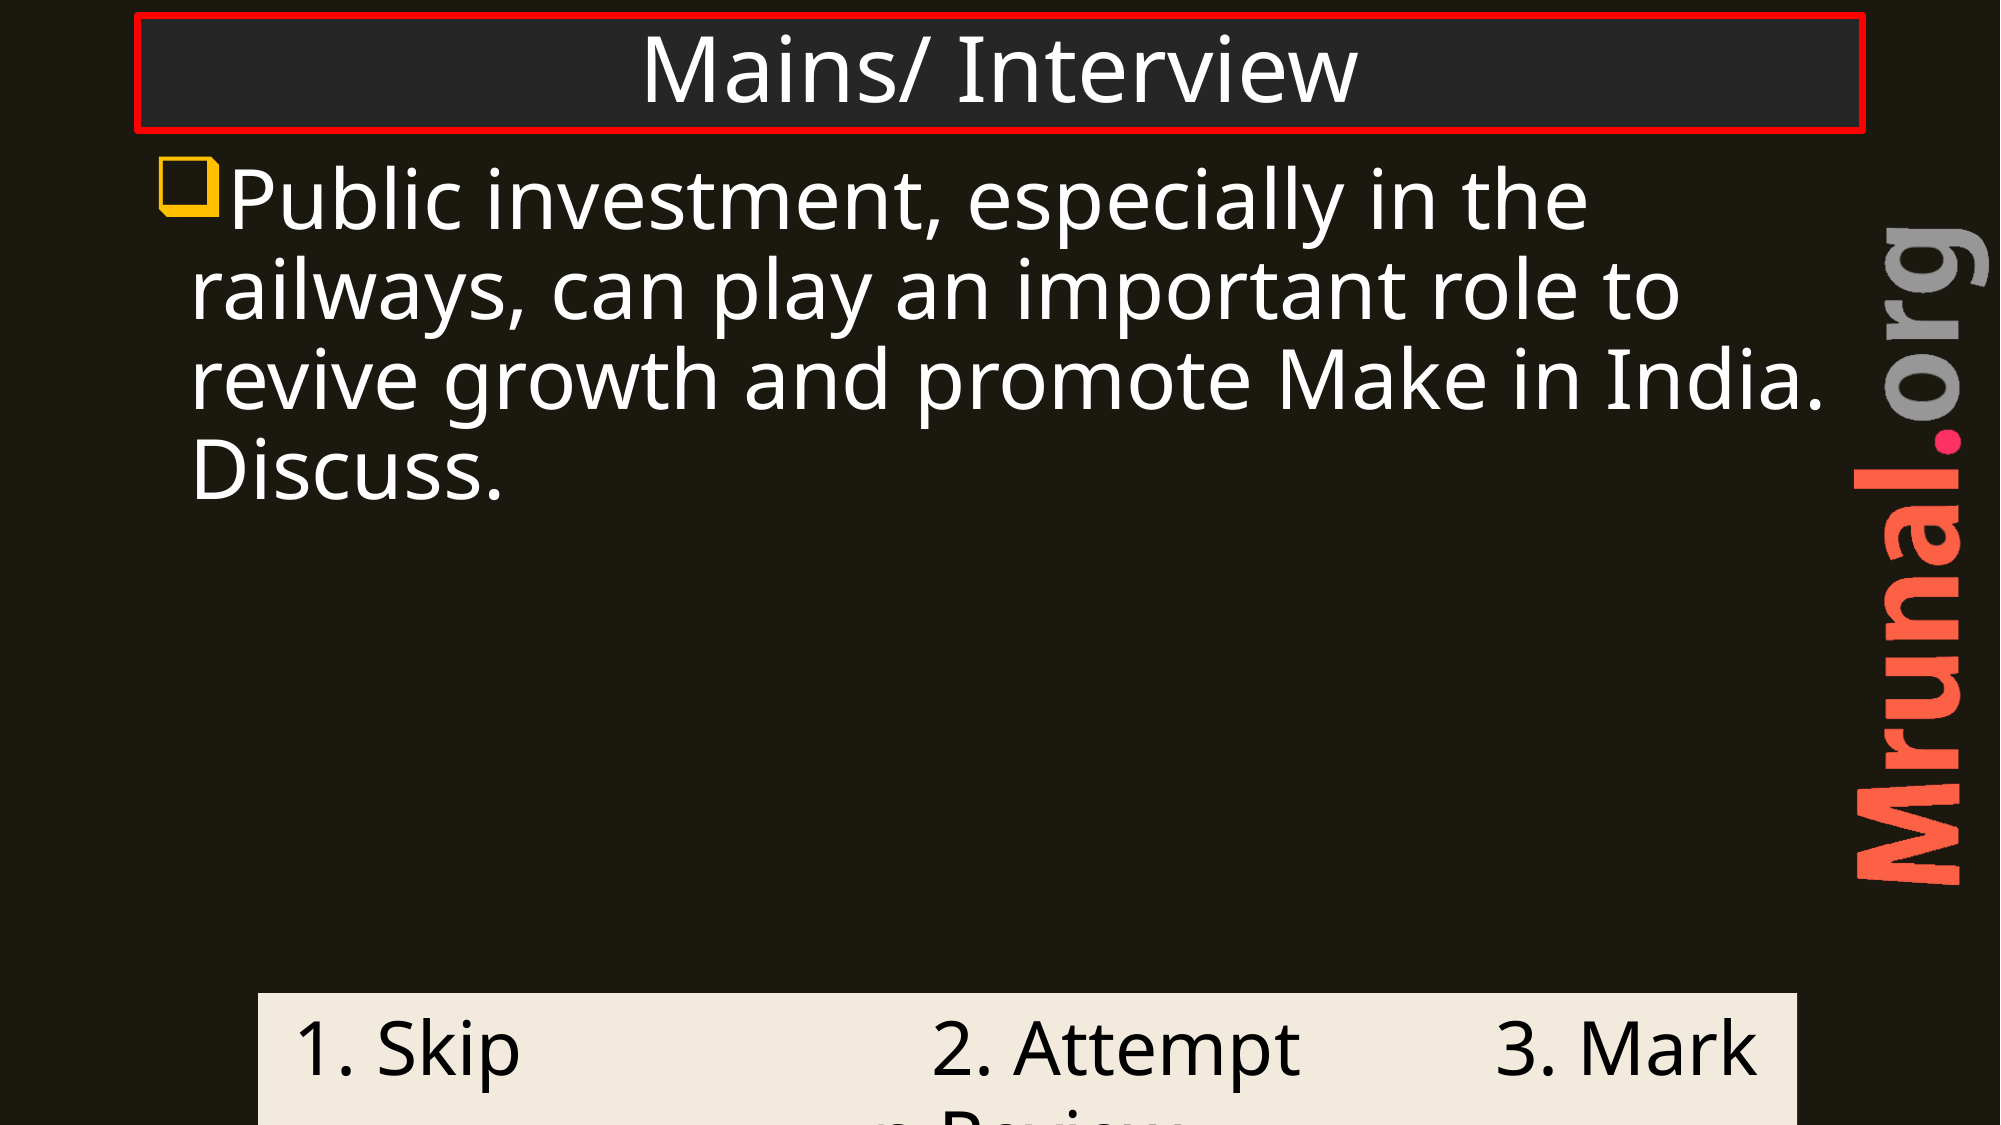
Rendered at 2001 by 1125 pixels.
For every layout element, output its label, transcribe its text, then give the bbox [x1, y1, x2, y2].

picture [1863, 223, 2000, 894]
title Mains/ Interview [134, 12, 1866, 134]
list Public investment, especially in the railways, can play an important role to revive growth and promote Make in India. Discuss. [137, 149, 1863, 1014]
